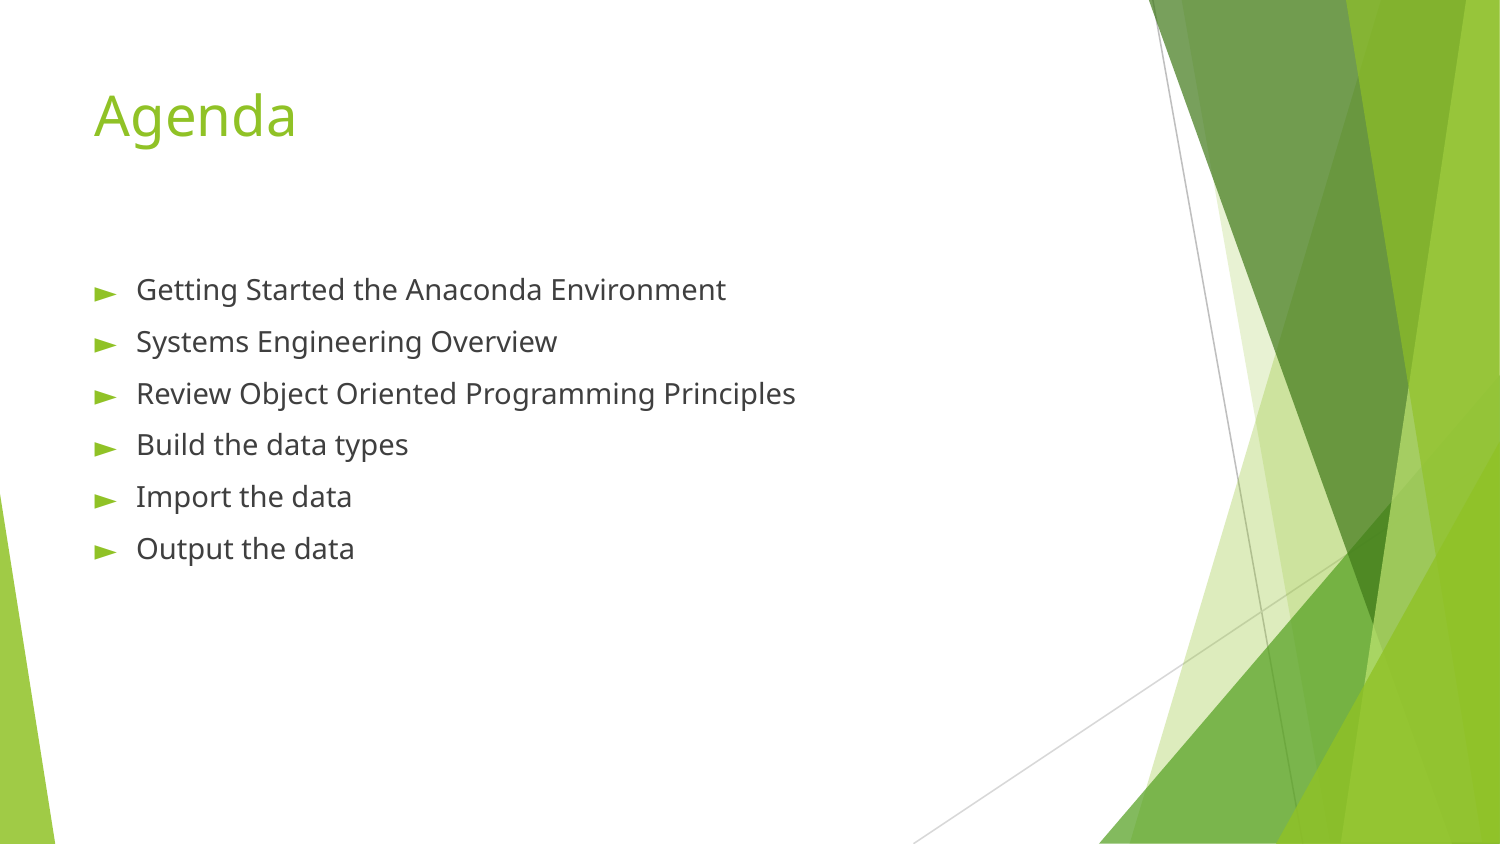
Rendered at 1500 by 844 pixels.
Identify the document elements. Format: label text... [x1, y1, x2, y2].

title Agenda [83, 75, 1141, 238]
list Getting Started the Anaconda Environment Systems Engineering Overview Review Object Oriented Programming Principles Build the data types Import the data Output the data [83, 265, 1141, 744]
